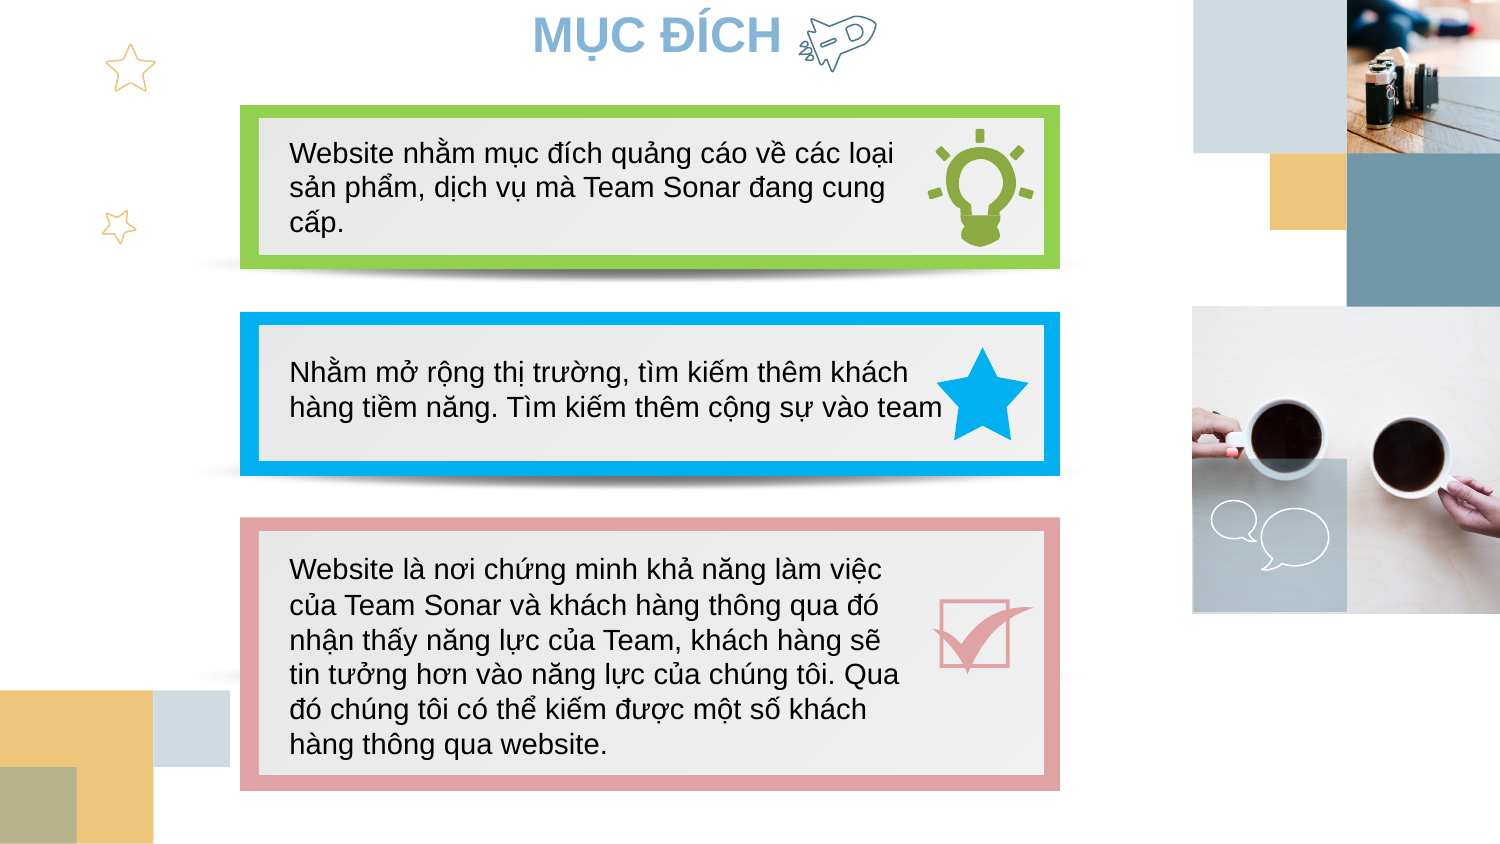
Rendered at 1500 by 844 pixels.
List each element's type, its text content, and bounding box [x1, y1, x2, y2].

text_box MỤC ĐÍCH [517, 0, 801, 78]
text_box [932, 599, 1035, 675]
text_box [927, 128, 1034, 248]
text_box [805, 7, 869, 71]
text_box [154, 104, 1110, 792]
picture [1347, 0, 1500, 153]
picture [1192, 306, 1500, 614]
